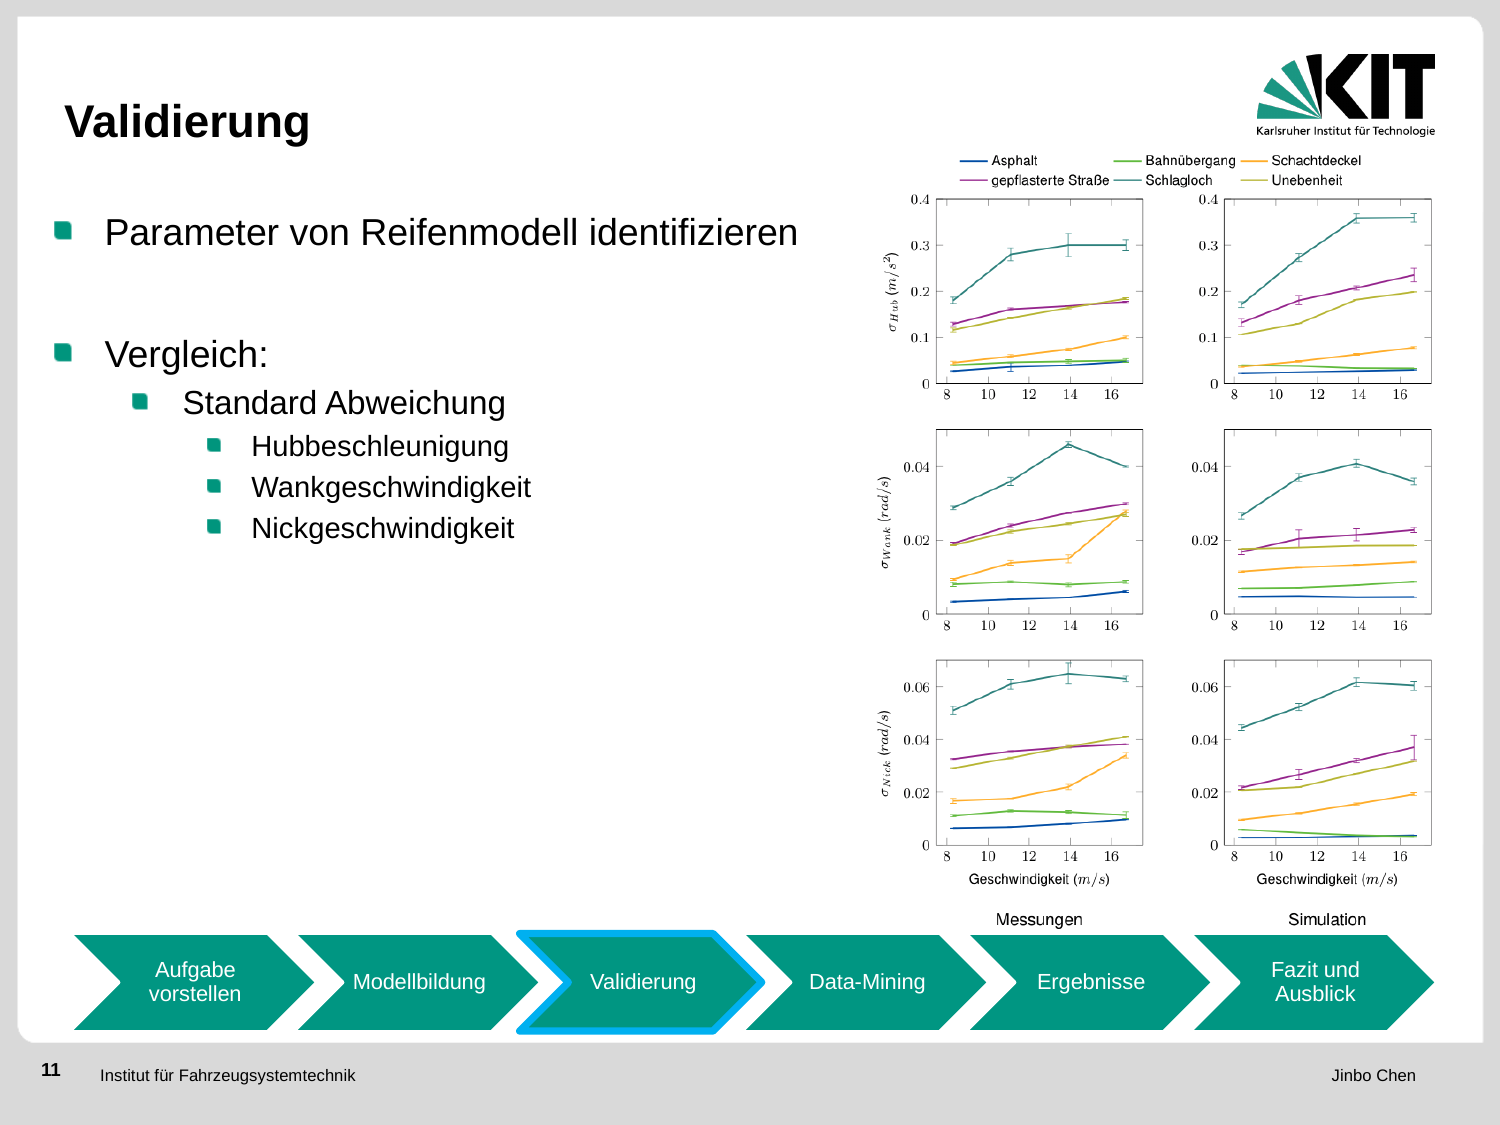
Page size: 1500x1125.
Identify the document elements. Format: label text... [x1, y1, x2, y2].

title Validierung [63, 54, 1199, 148]
text_box [517, 931, 764, 1034]
picture [0, 0, 1500, 1125]
